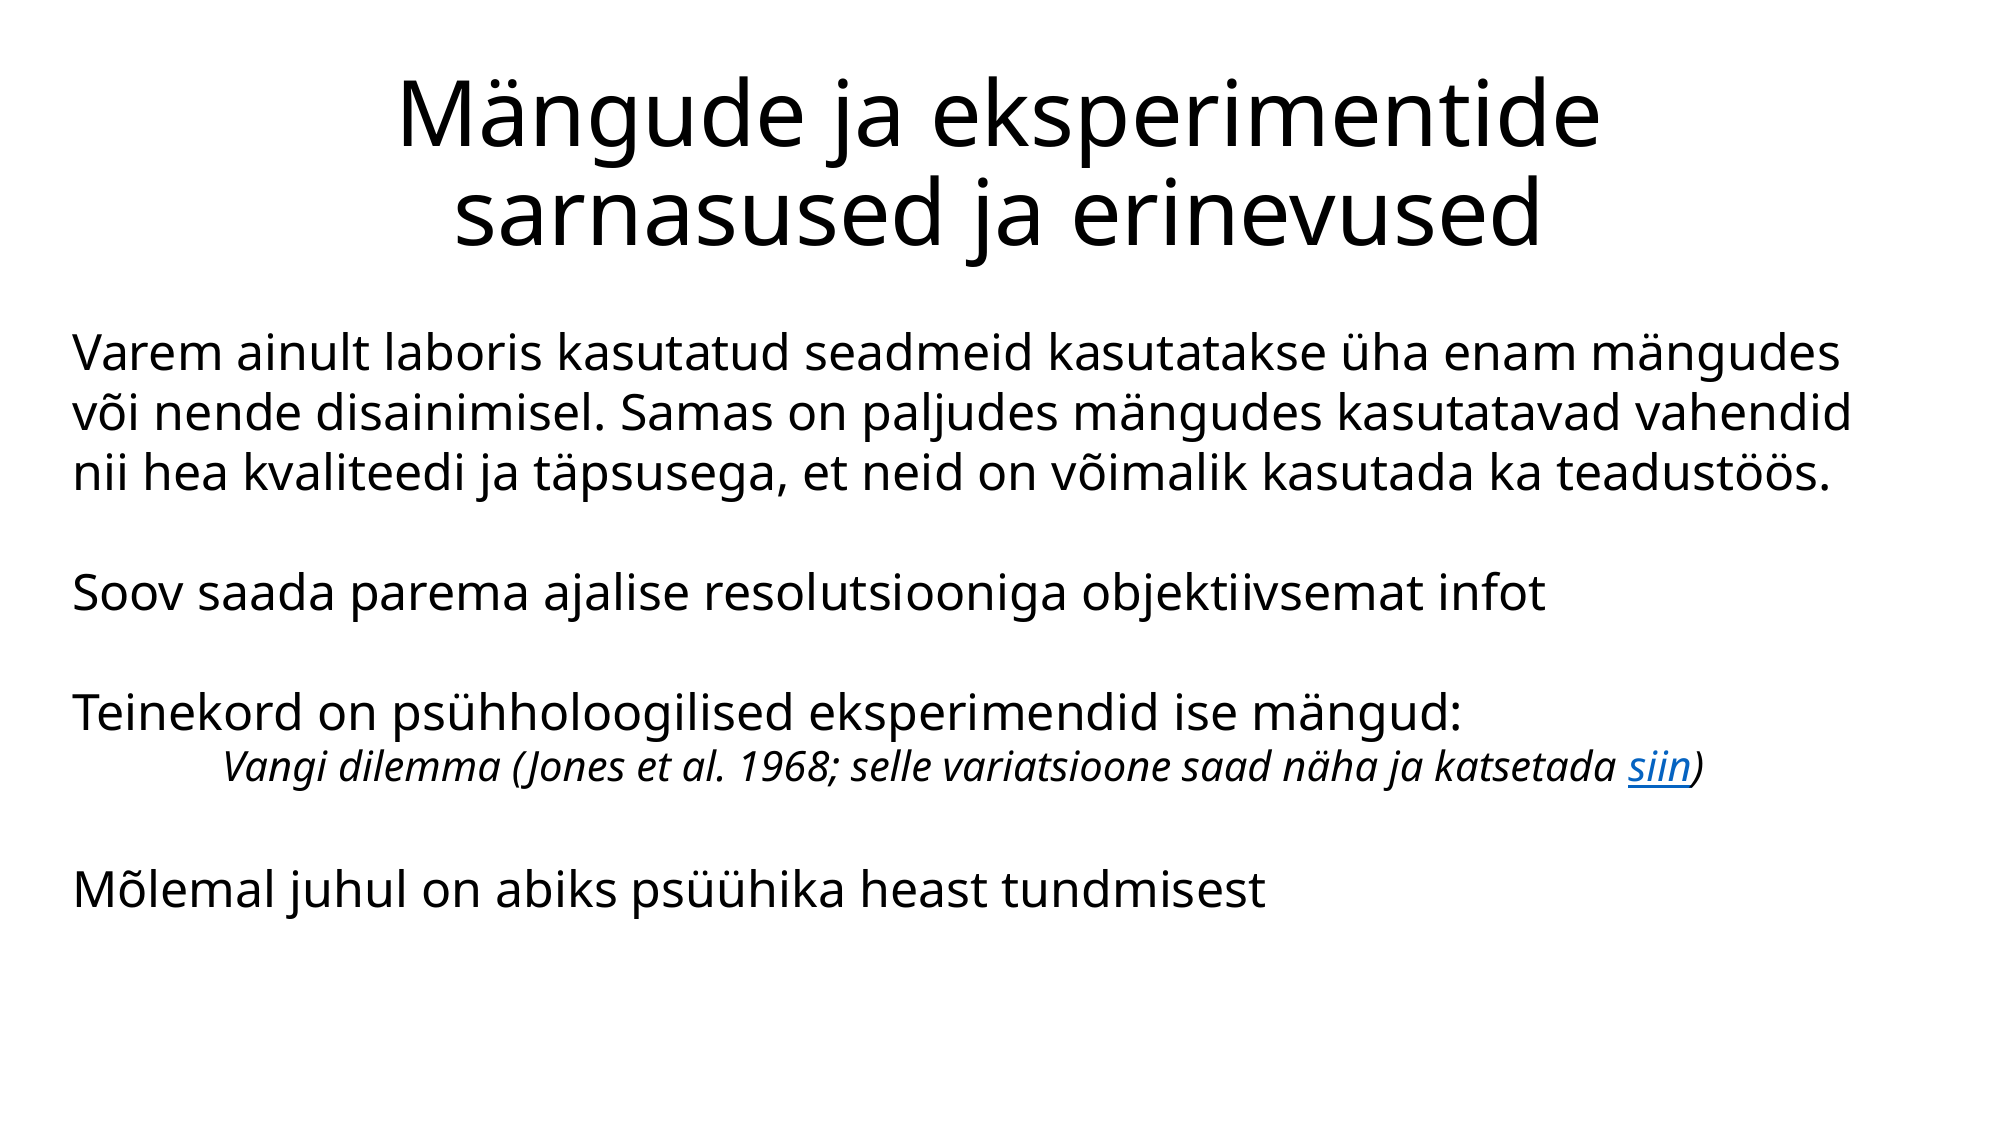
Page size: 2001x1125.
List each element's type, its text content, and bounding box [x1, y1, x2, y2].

text_box Varem ainult laboris kasutatud seadmeid kasutatakse üha enam mängudes või nende disainimisel. Samas on paljudes mängudes kasutatavad vahendid nii hea kvaliteedi ja täpsusega, et neid on võimalik kasutada ka teadustöös. Soov saada parema ajalise resolutsiooniga objektiivsemat infot Teinekord on psühholoogilised eksperimendid ise mängud: Vangi dilemma (Jones et al. 1968; selle variatsioone saad näha ja katsetada siin) Mõlemal juhul on abiks psüühika heast tundmisest [57, 312, 1883, 985]
text_box Mängude ja eksperimentide sarnasused ja erinevused [137, 59, 1863, 278]
